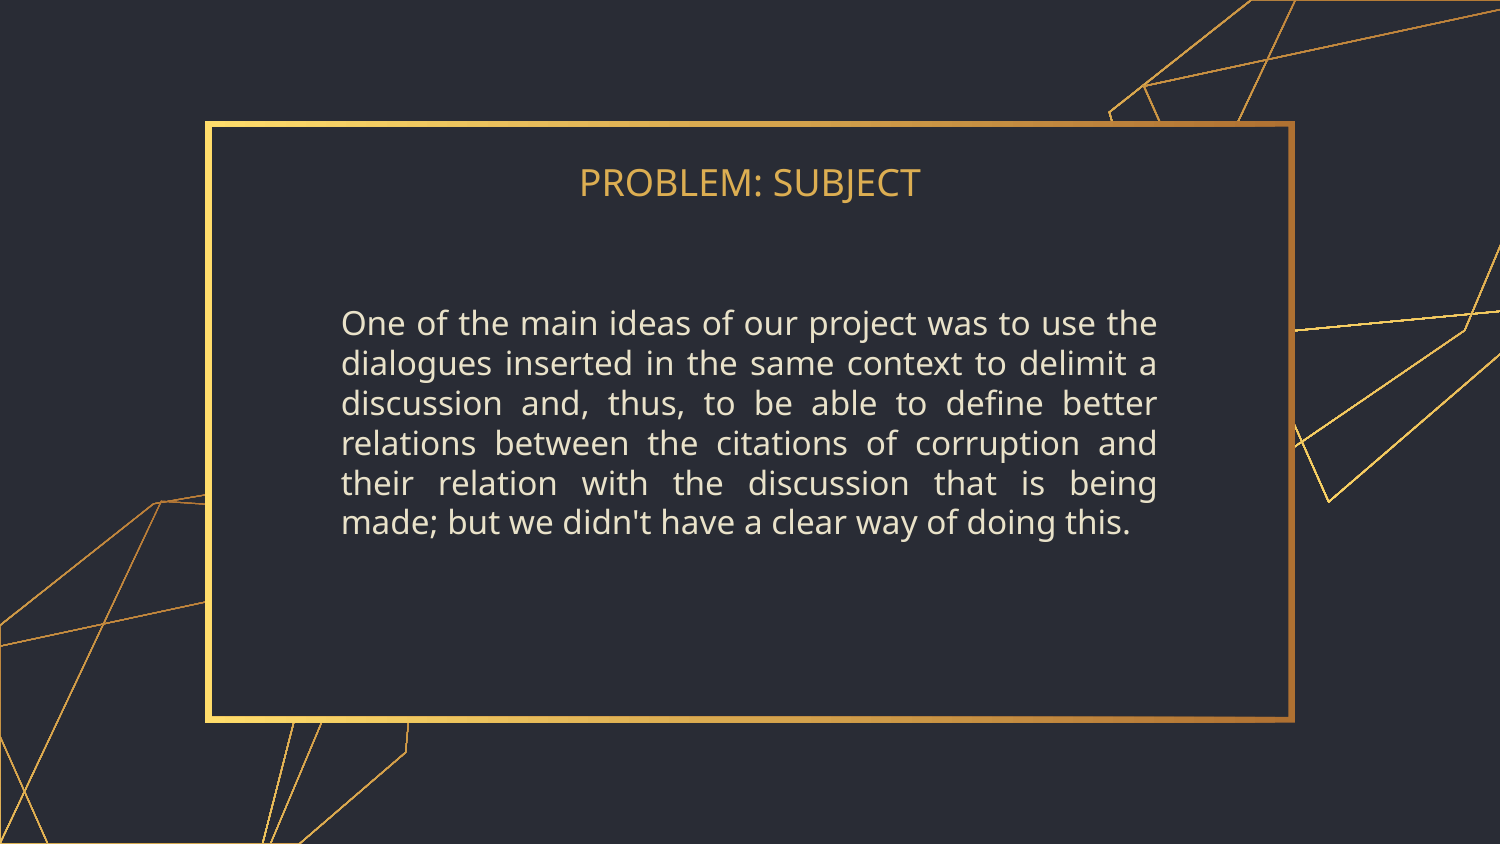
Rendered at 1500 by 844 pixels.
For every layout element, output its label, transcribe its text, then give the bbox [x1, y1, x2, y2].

title PROBLEM: SUBJECT [445, 149, 1055, 215]
subtitle One of the main ideas of our project was to use the dialogues inserted in the same context to delimit a discussion and, thus, to be able to define better relations between the citations of corruption and their relation with the discussion that is being made; but we didn't have a clear way of doing this. [325, 314, 1175, 530]
